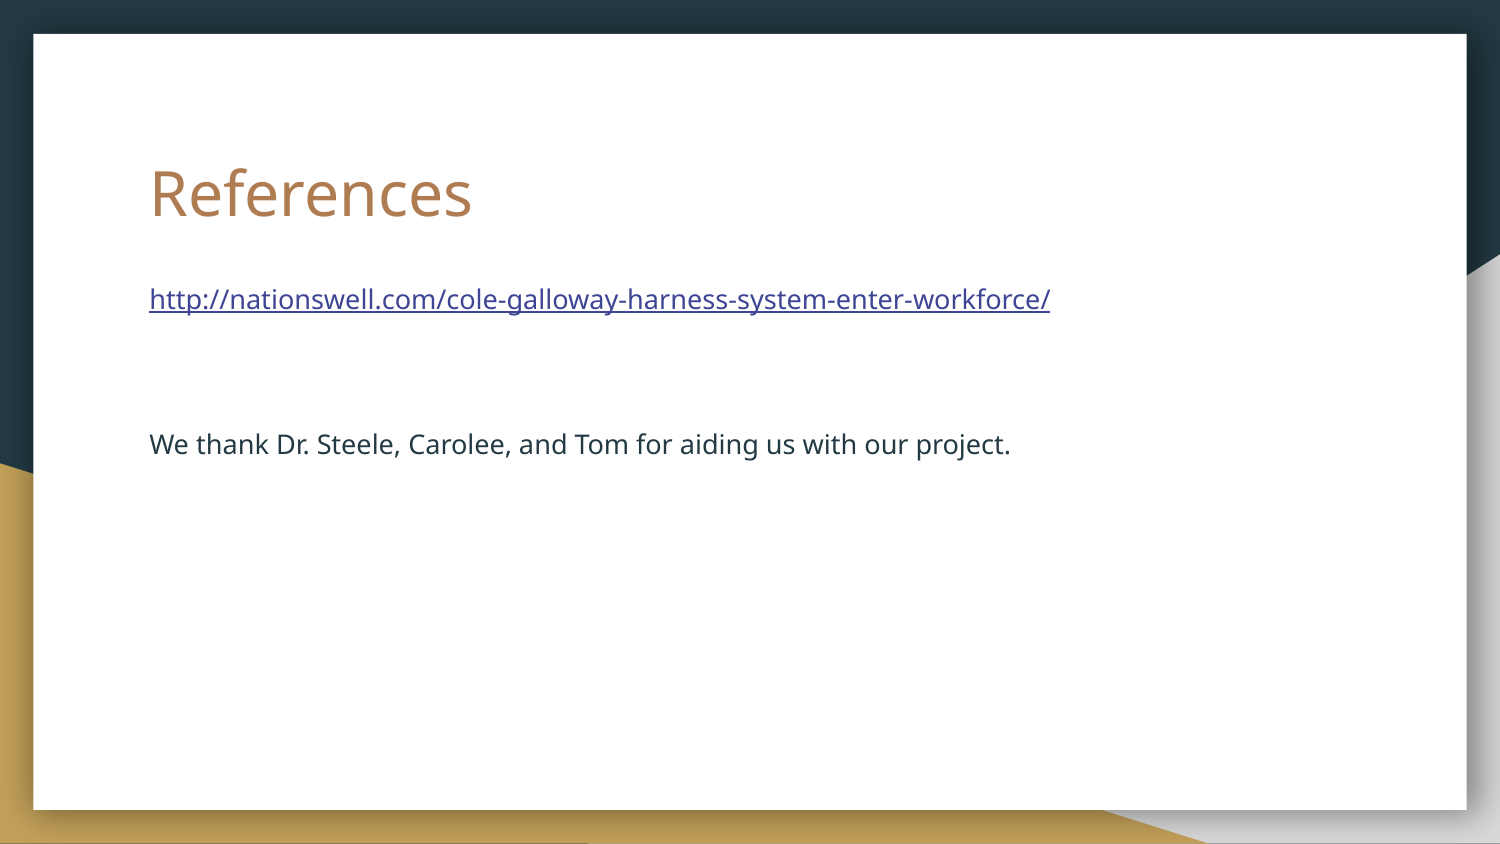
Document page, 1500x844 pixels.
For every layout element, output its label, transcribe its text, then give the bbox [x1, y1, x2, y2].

title References [134, 138, 1366, 261]
list http://nationswell.com/cole-galloway-harness-system-enter-workforce/ We thank Dr. Steele, Carolee, and Tom for aiding us with our project. [134, 261, 1366, 664]
